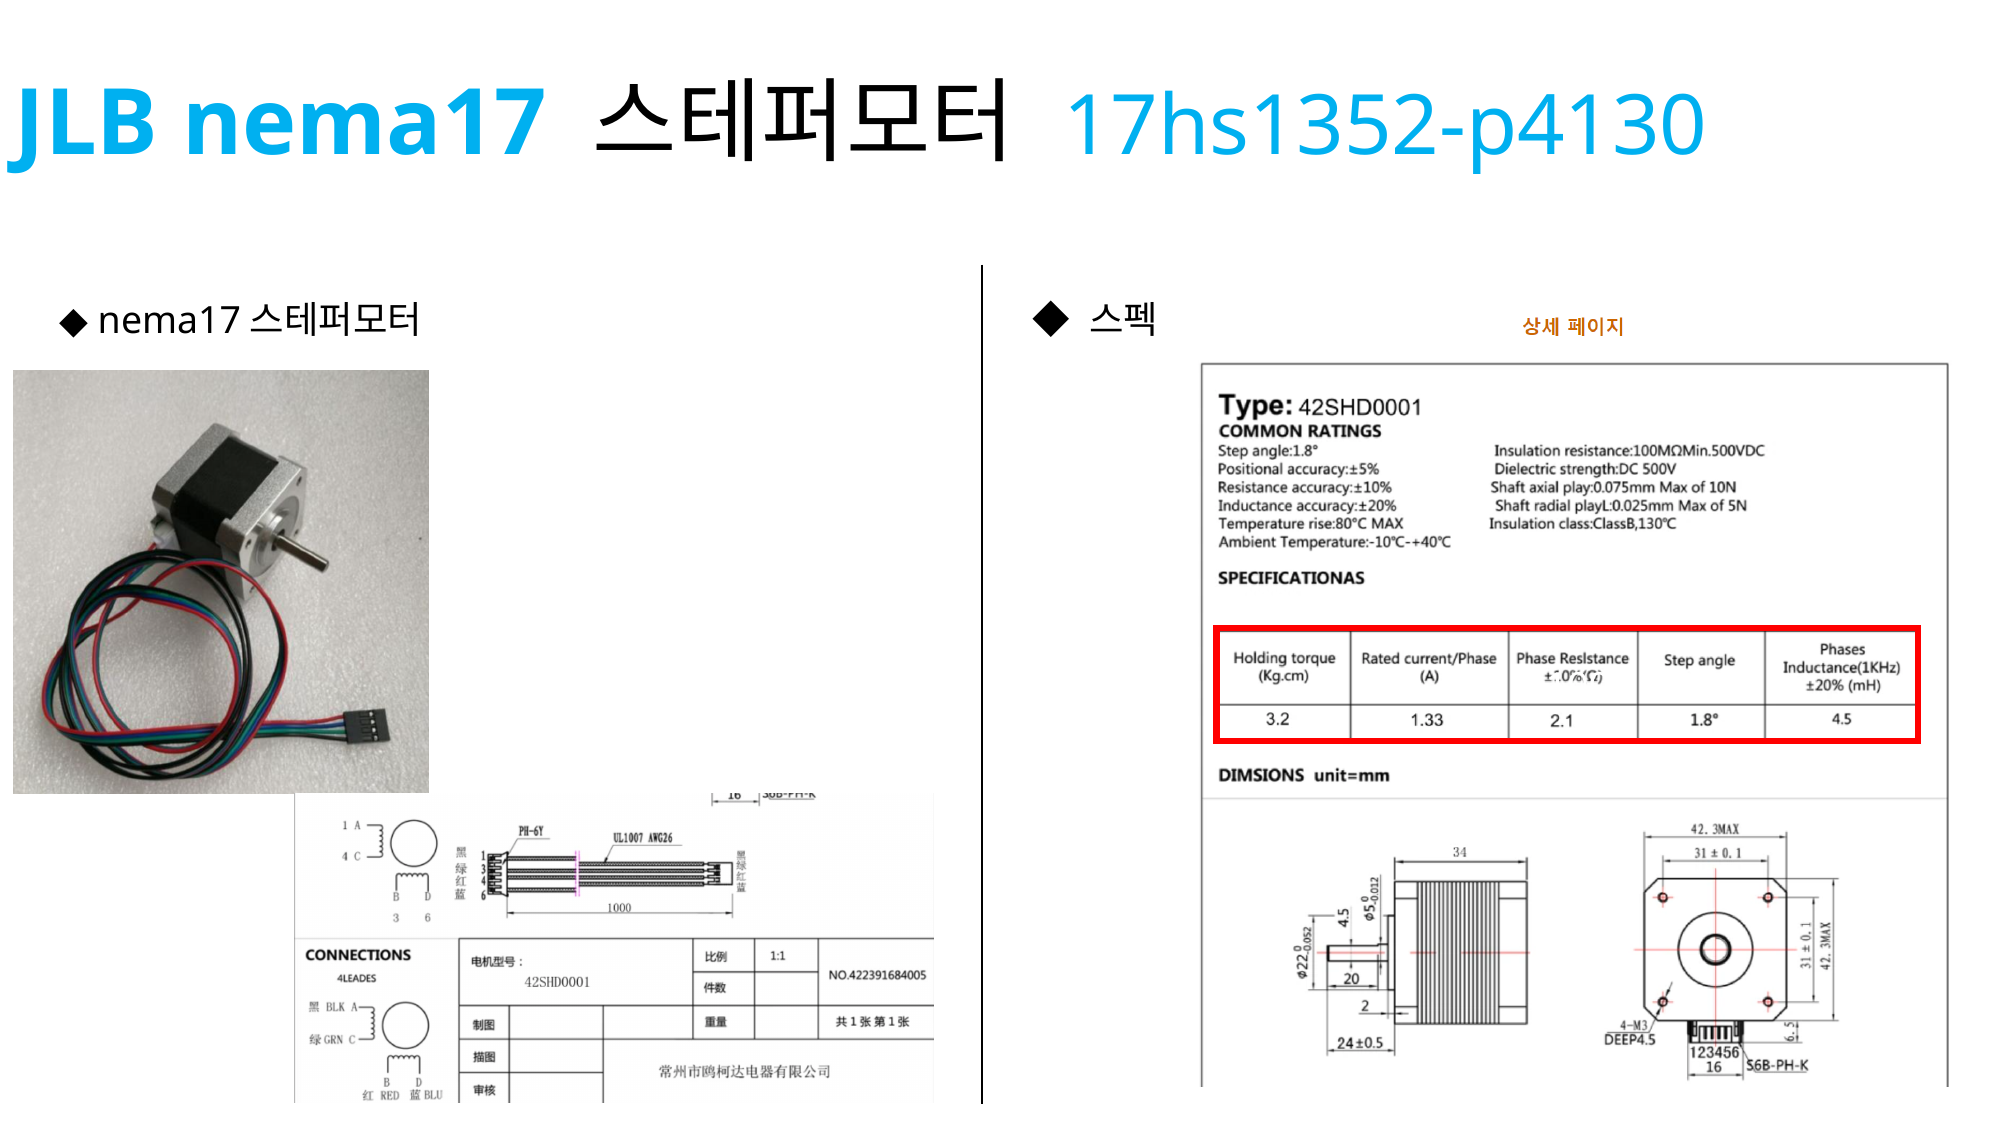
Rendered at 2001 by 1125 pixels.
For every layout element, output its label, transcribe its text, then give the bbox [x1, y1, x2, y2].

text_box ◆ nema17스테퍼모터 [44, 289, 780, 349]
picture [13, 370, 934, 1103]
picture [1184, 305, 1967, 1087]
text_box JLB nema17 스테퍼모터 17hs1352-p4130 [0, 55, 1887, 181]
text_box ◆ 스펙 [1017, 289, 1535, 349]
